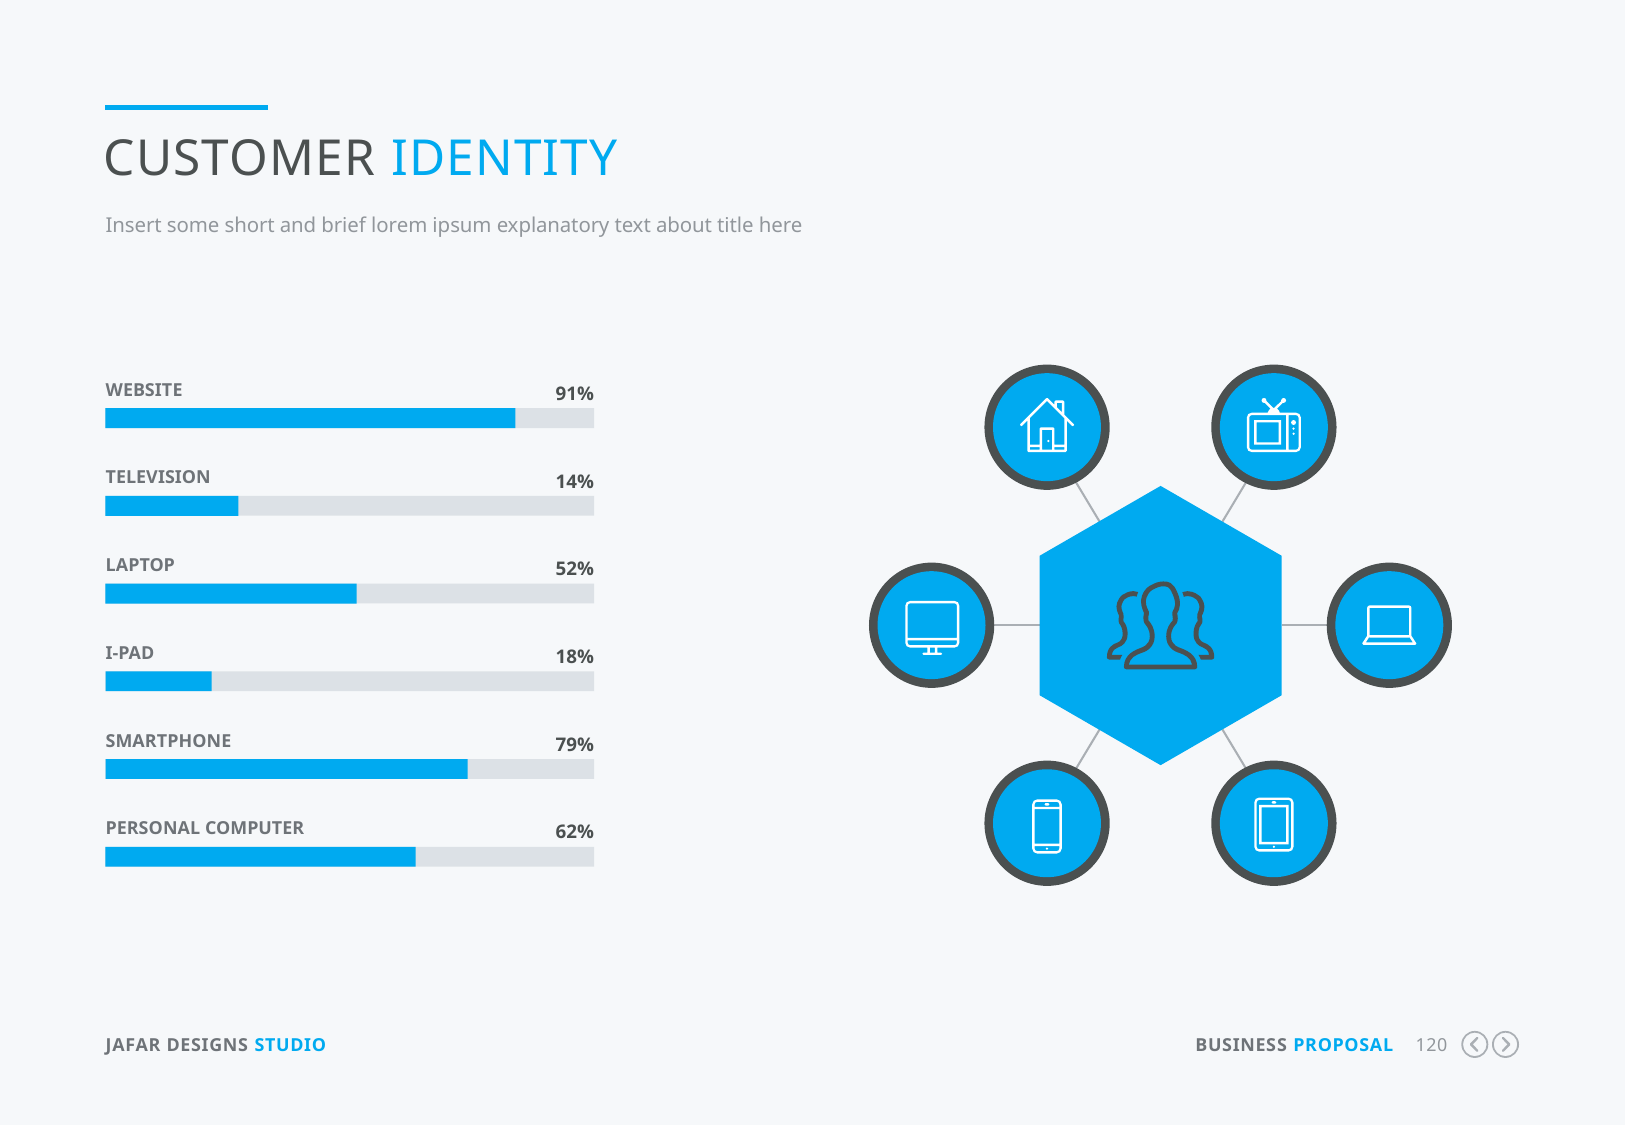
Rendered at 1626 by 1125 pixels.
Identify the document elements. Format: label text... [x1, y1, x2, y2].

text_box 62% [527, 815, 595, 843]
text_box 18% [527, 640, 595, 668]
text_box Laptop [105, 553, 334, 576]
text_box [105, 671, 595, 692]
text_box Smartphone [105, 729, 334, 751]
text_box Website [105, 378, 334, 400]
text_box 91% [527, 377, 595, 405]
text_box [105, 408, 595, 429]
text_box Television [105, 465, 334, 488]
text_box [105, 759, 595, 780]
text_box Personal Computer [105, 816, 334, 839]
text_box 79% [527, 728, 595, 755]
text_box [105, 495, 595, 516]
text_box I-PAD [105, 641, 334, 664]
text_box 52% [527, 552, 595, 580]
list Insert some short and brief lorem ipsum explanatory text about title here [105, 209, 1519, 241]
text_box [105, 846, 595, 867]
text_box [868, 364, 1452, 886]
list Customer identity [103, 125, 1518, 188]
text_box 14% [527, 464, 595, 492]
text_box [105, 583, 595, 604]
